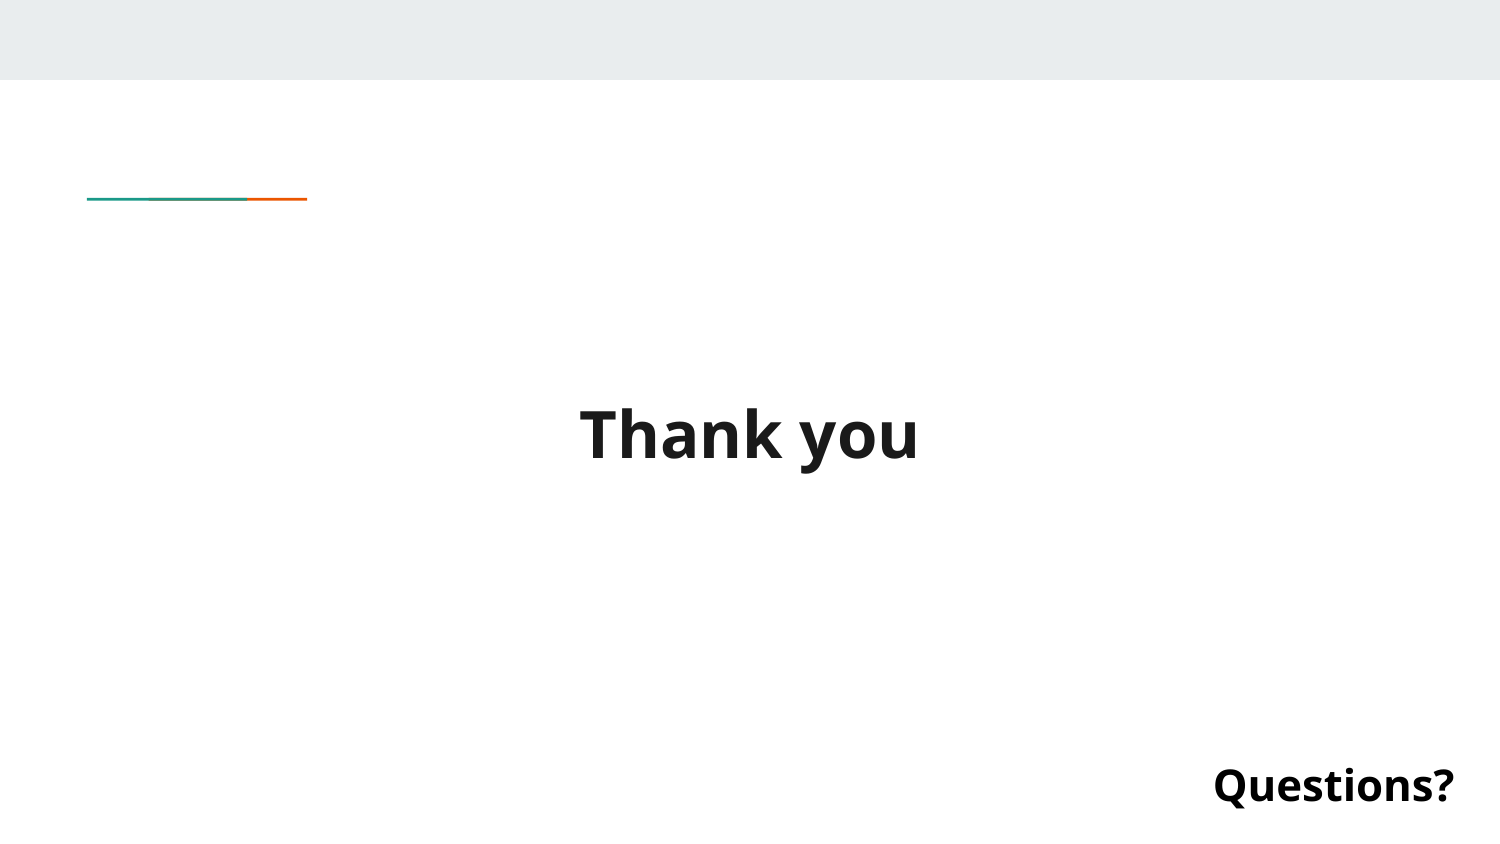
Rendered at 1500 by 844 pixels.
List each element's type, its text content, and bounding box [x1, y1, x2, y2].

text_box Questions? [1197, 742, 1480, 826]
title Thank you [119, 377, 1381, 466]
